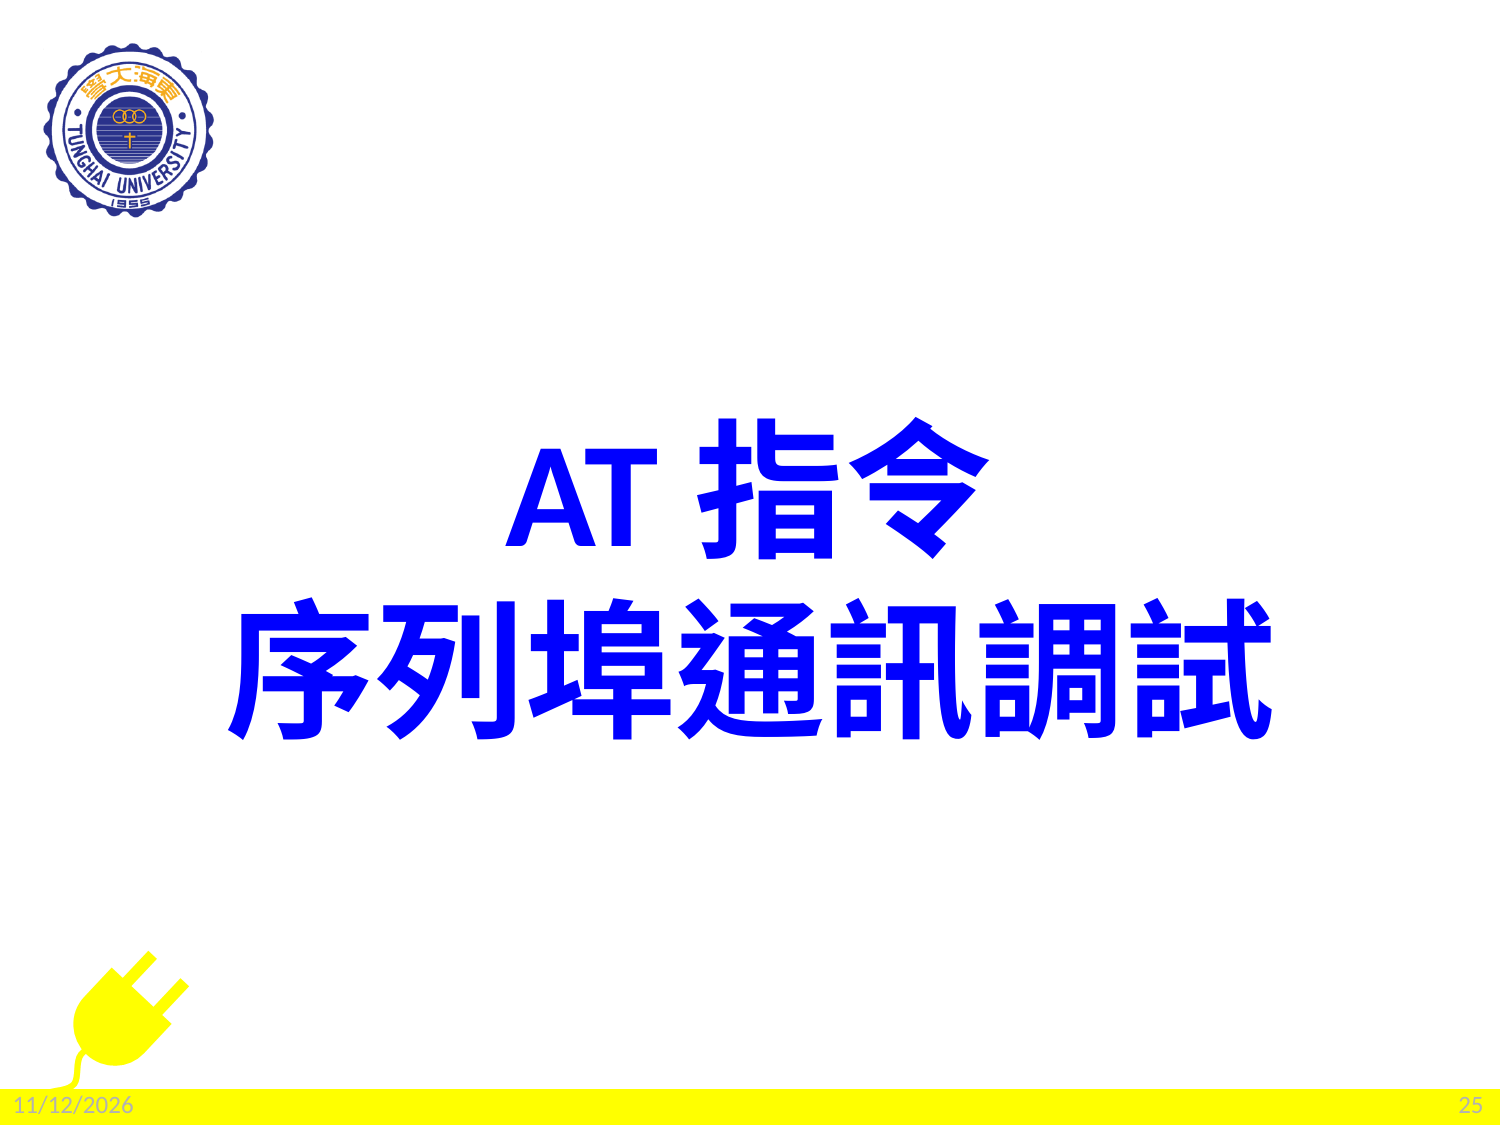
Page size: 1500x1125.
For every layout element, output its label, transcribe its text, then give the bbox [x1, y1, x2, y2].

picture [0, 950, 1500, 1125]
title AT指令 序列埠通訊調試 [138, 370, 1362, 783]
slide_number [0, 1082, 348, 1125]
footer [512, 1082, 988, 1125]
slide_number 25 [1148, 1082, 1499, 1125]
picture [42, 42, 216, 219]
